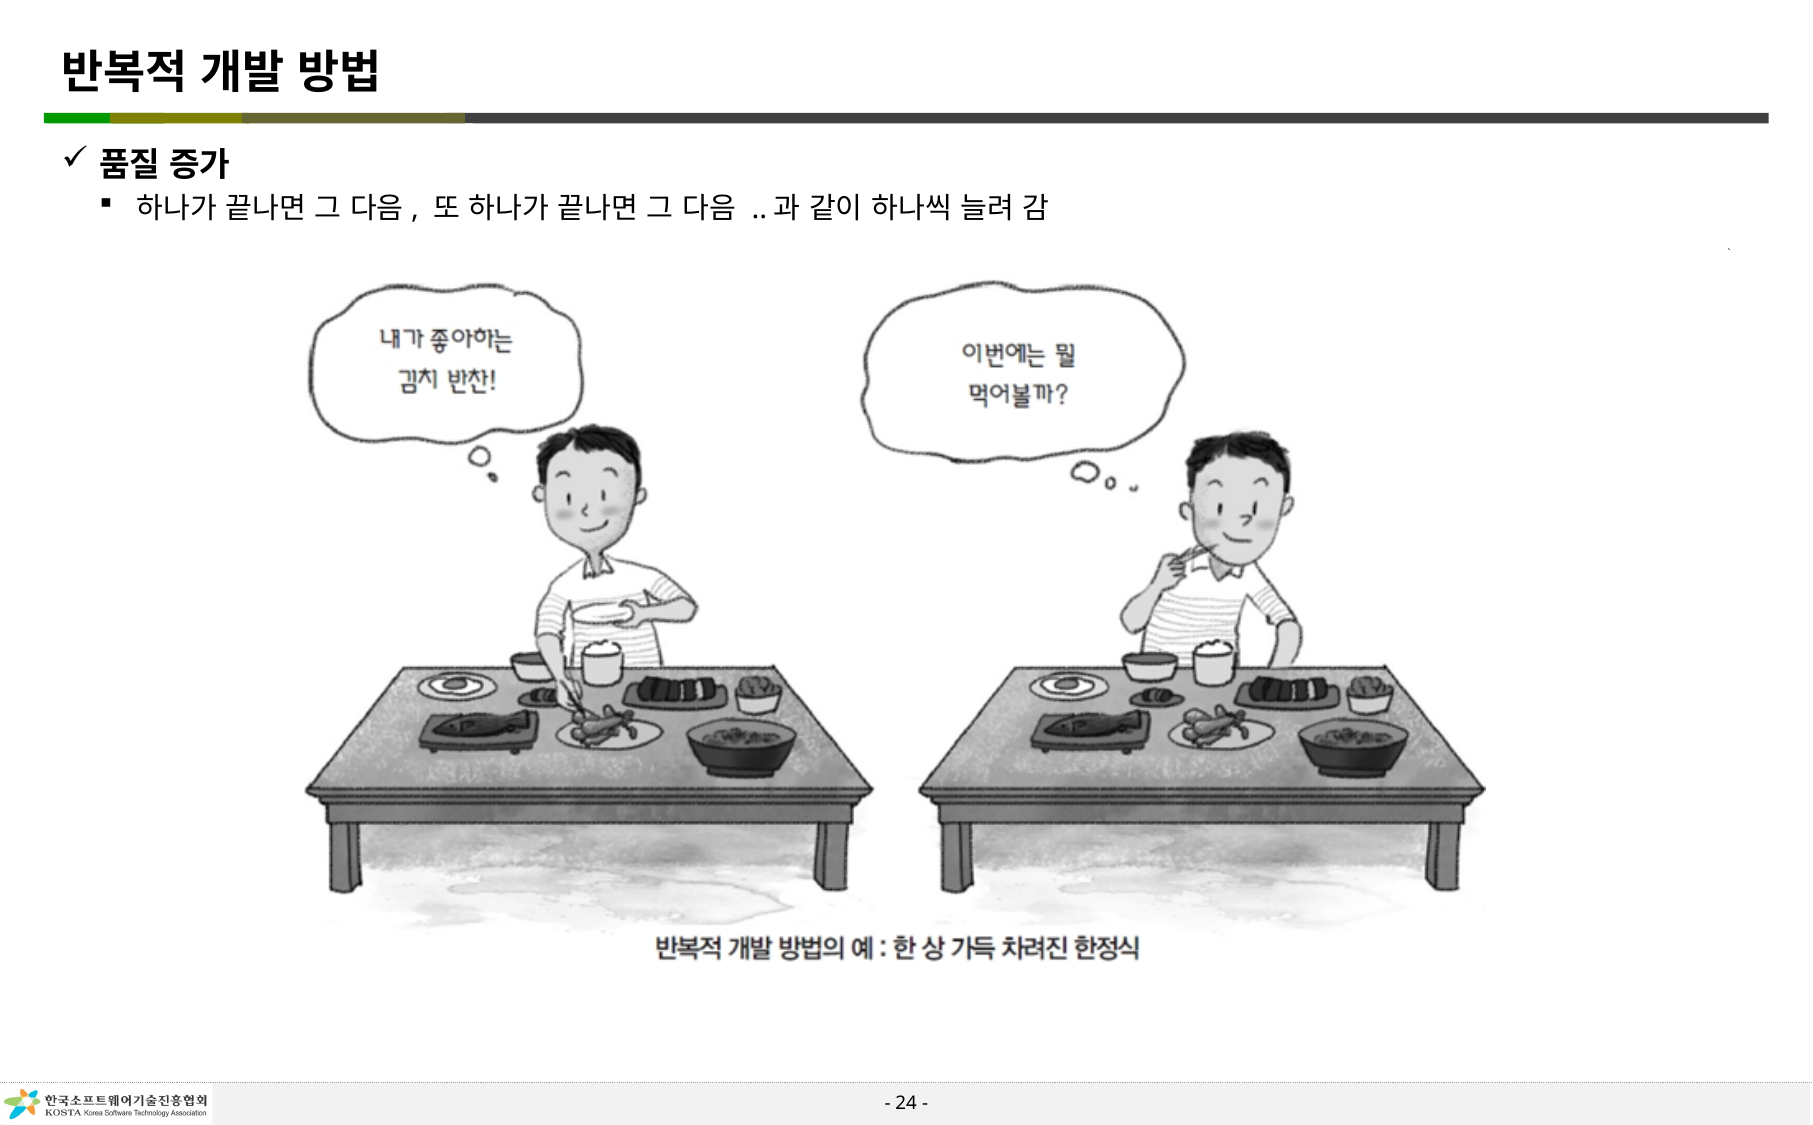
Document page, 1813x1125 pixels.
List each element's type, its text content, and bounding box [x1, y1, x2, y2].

title 반복적 개발 방법 [55, 22, 1557, 118]
picture [303, 269, 1486, 979]
picture [0, 1082, 213, 1125]
list 품질 증가 하나가 끝나면 그 다음, 또 하나가 끝나면 그 다음 ..과 같이 하나씩 늘려 감 [55, 137, 1746, 233]
